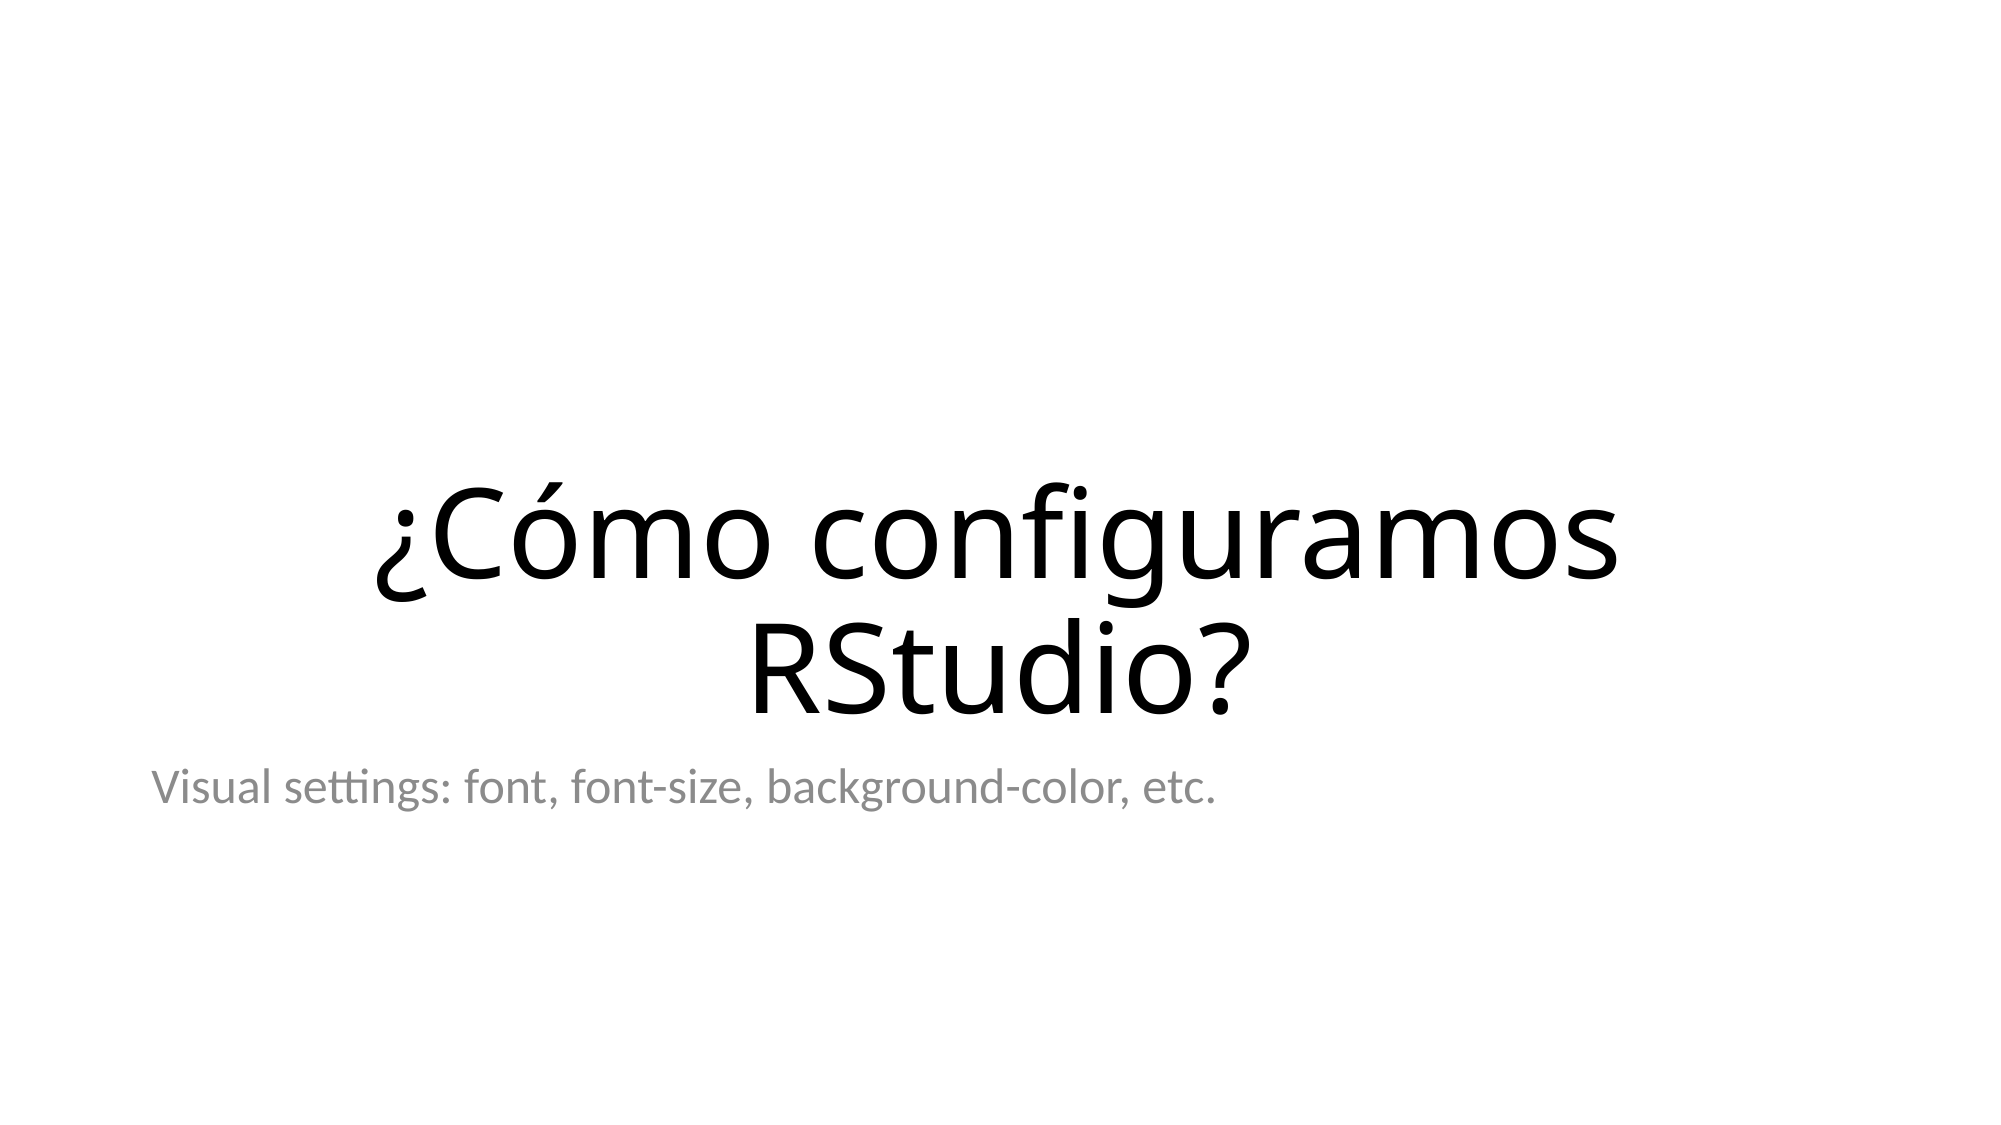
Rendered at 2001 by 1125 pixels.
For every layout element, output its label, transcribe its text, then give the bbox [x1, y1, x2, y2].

title ¿Cómo configuramos RStudio? [136, 280, 1862, 749]
list Visual settings: font, font-size, background-color, etc. [136, 752, 1862, 999]
